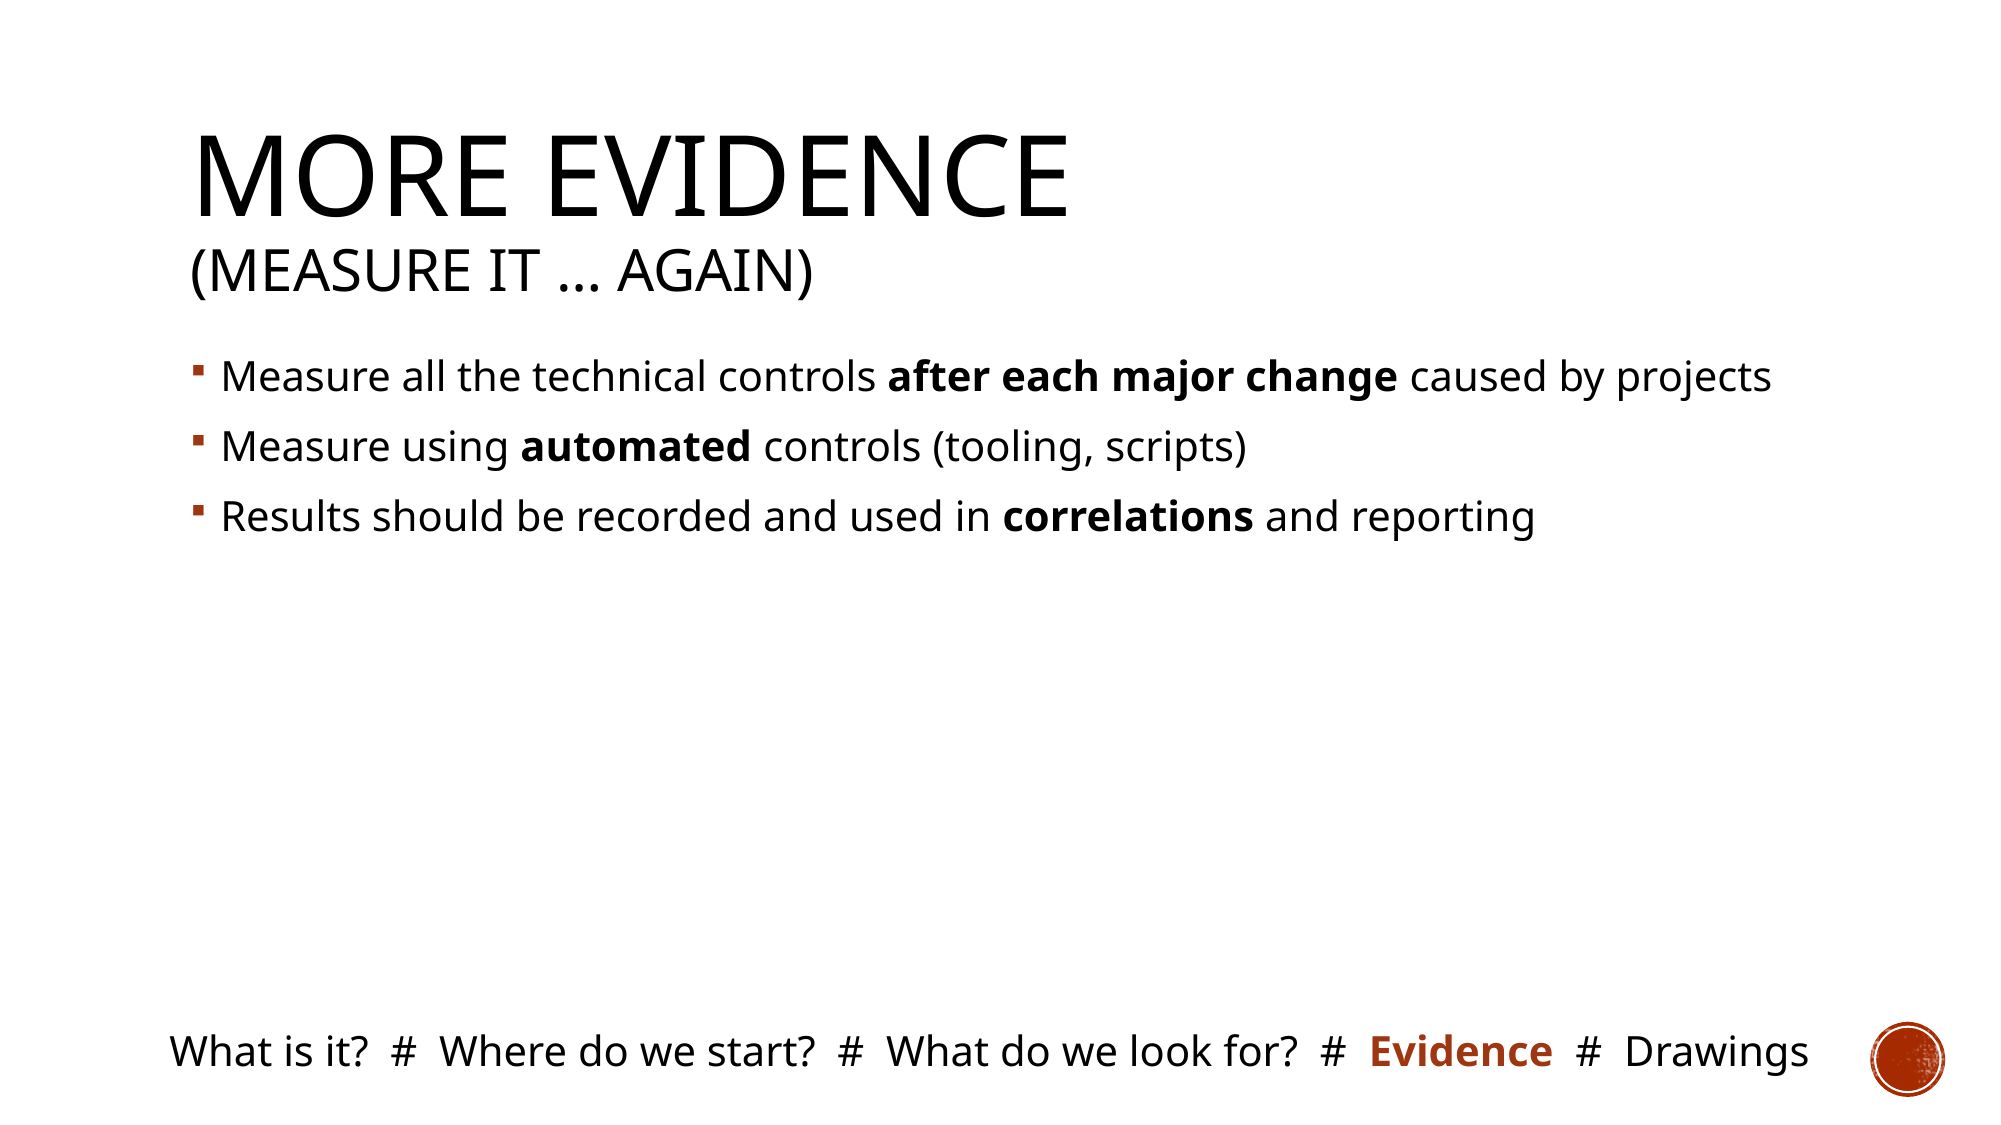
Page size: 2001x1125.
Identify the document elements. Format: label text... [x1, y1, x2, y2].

title More evidence (measure it … again) [175, 79, 1826, 344]
list Measure all the technical controls after each major change caused by projects Measure using automated controls (tooling, scripts) Results should be recorded and used in correlations and reporting [175, 348, 1826, 1013]
text_box What is it? # Where do we start? # What do we look for? # Evidence # Drawings [154, 1016, 1825, 1125]
